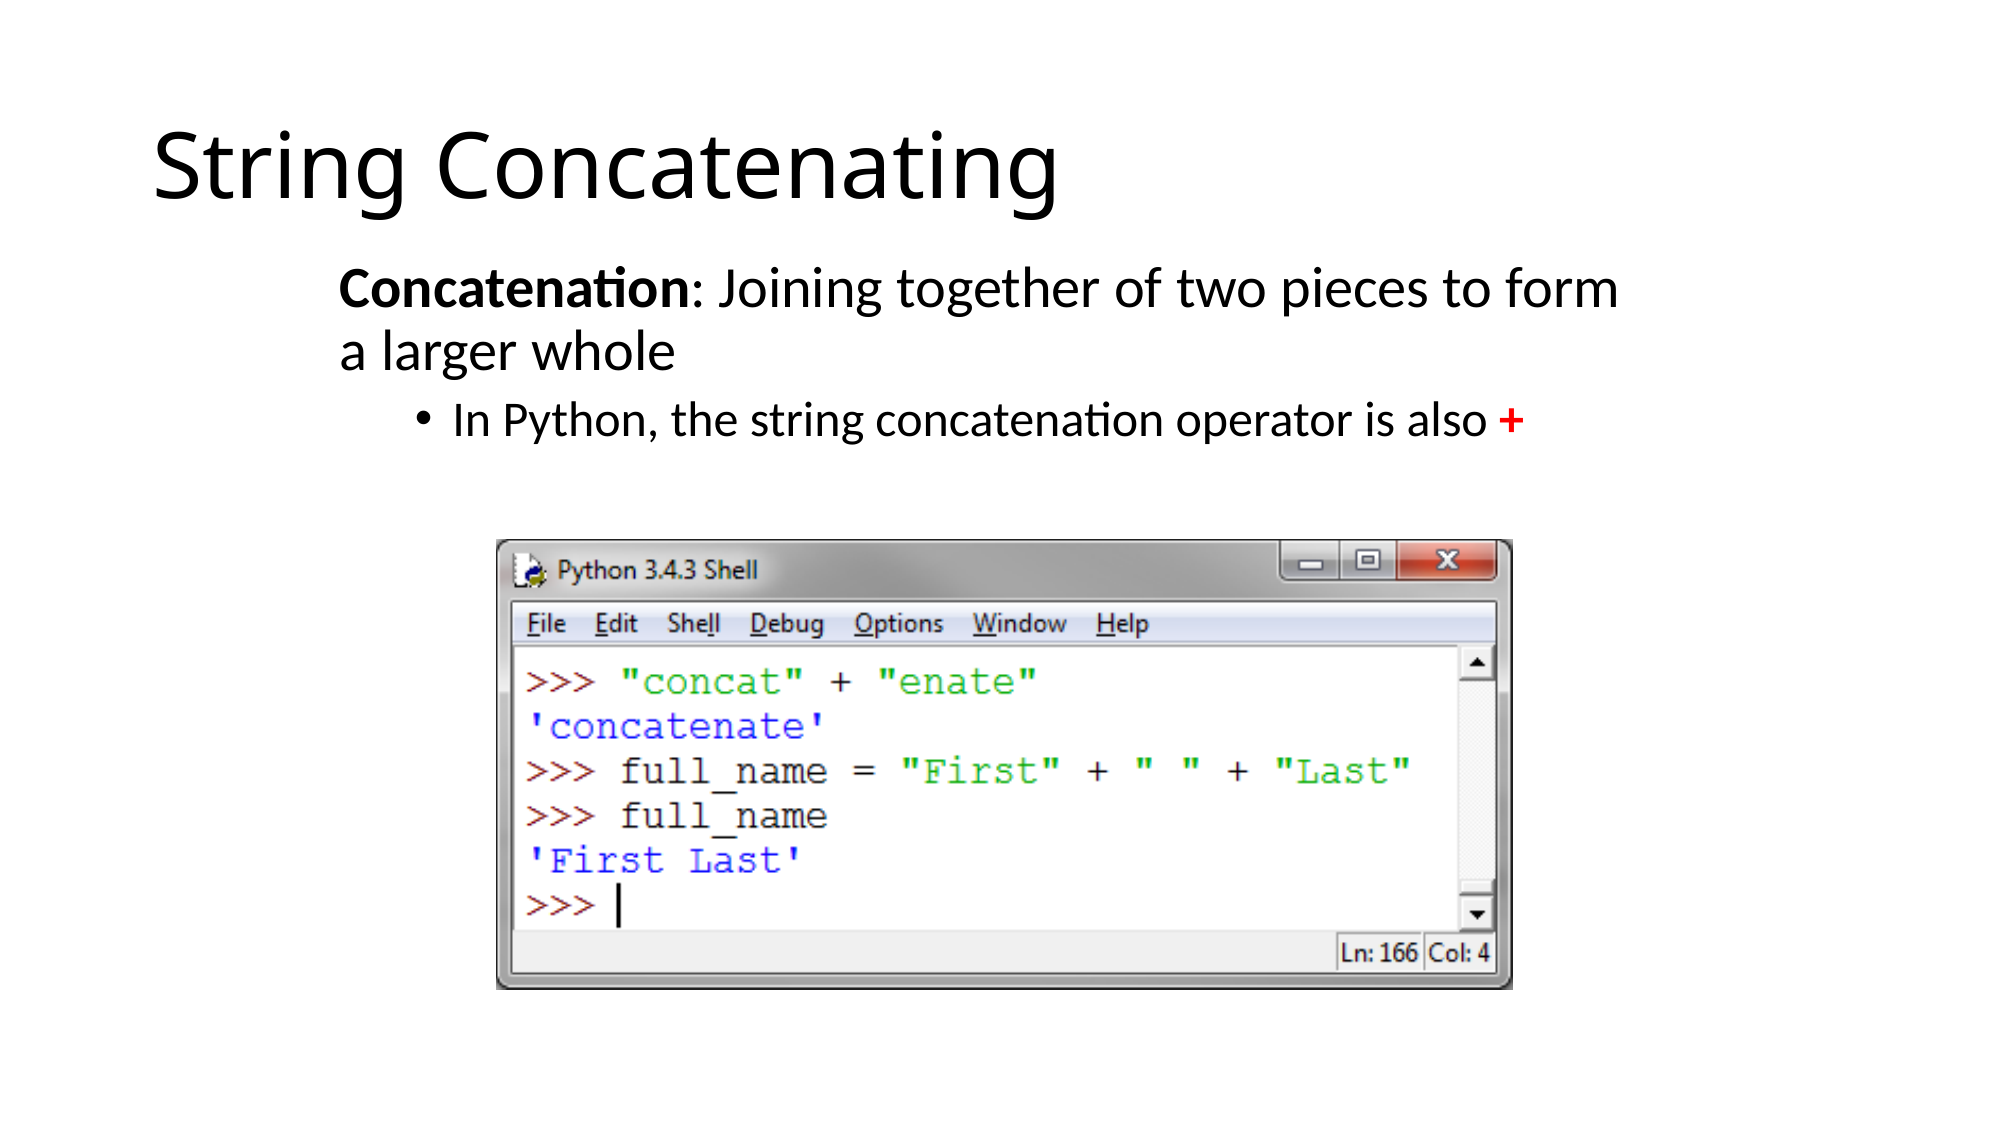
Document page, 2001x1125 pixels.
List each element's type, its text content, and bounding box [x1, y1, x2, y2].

list Concatenation: Joining together of two pieces to form a larger whole In Python, the string concatenation operator is also + [324, 249, 1675, 1088]
title String Concatenating [137, 59, 1863, 278]
picture [496, 539, 1513, 990]
